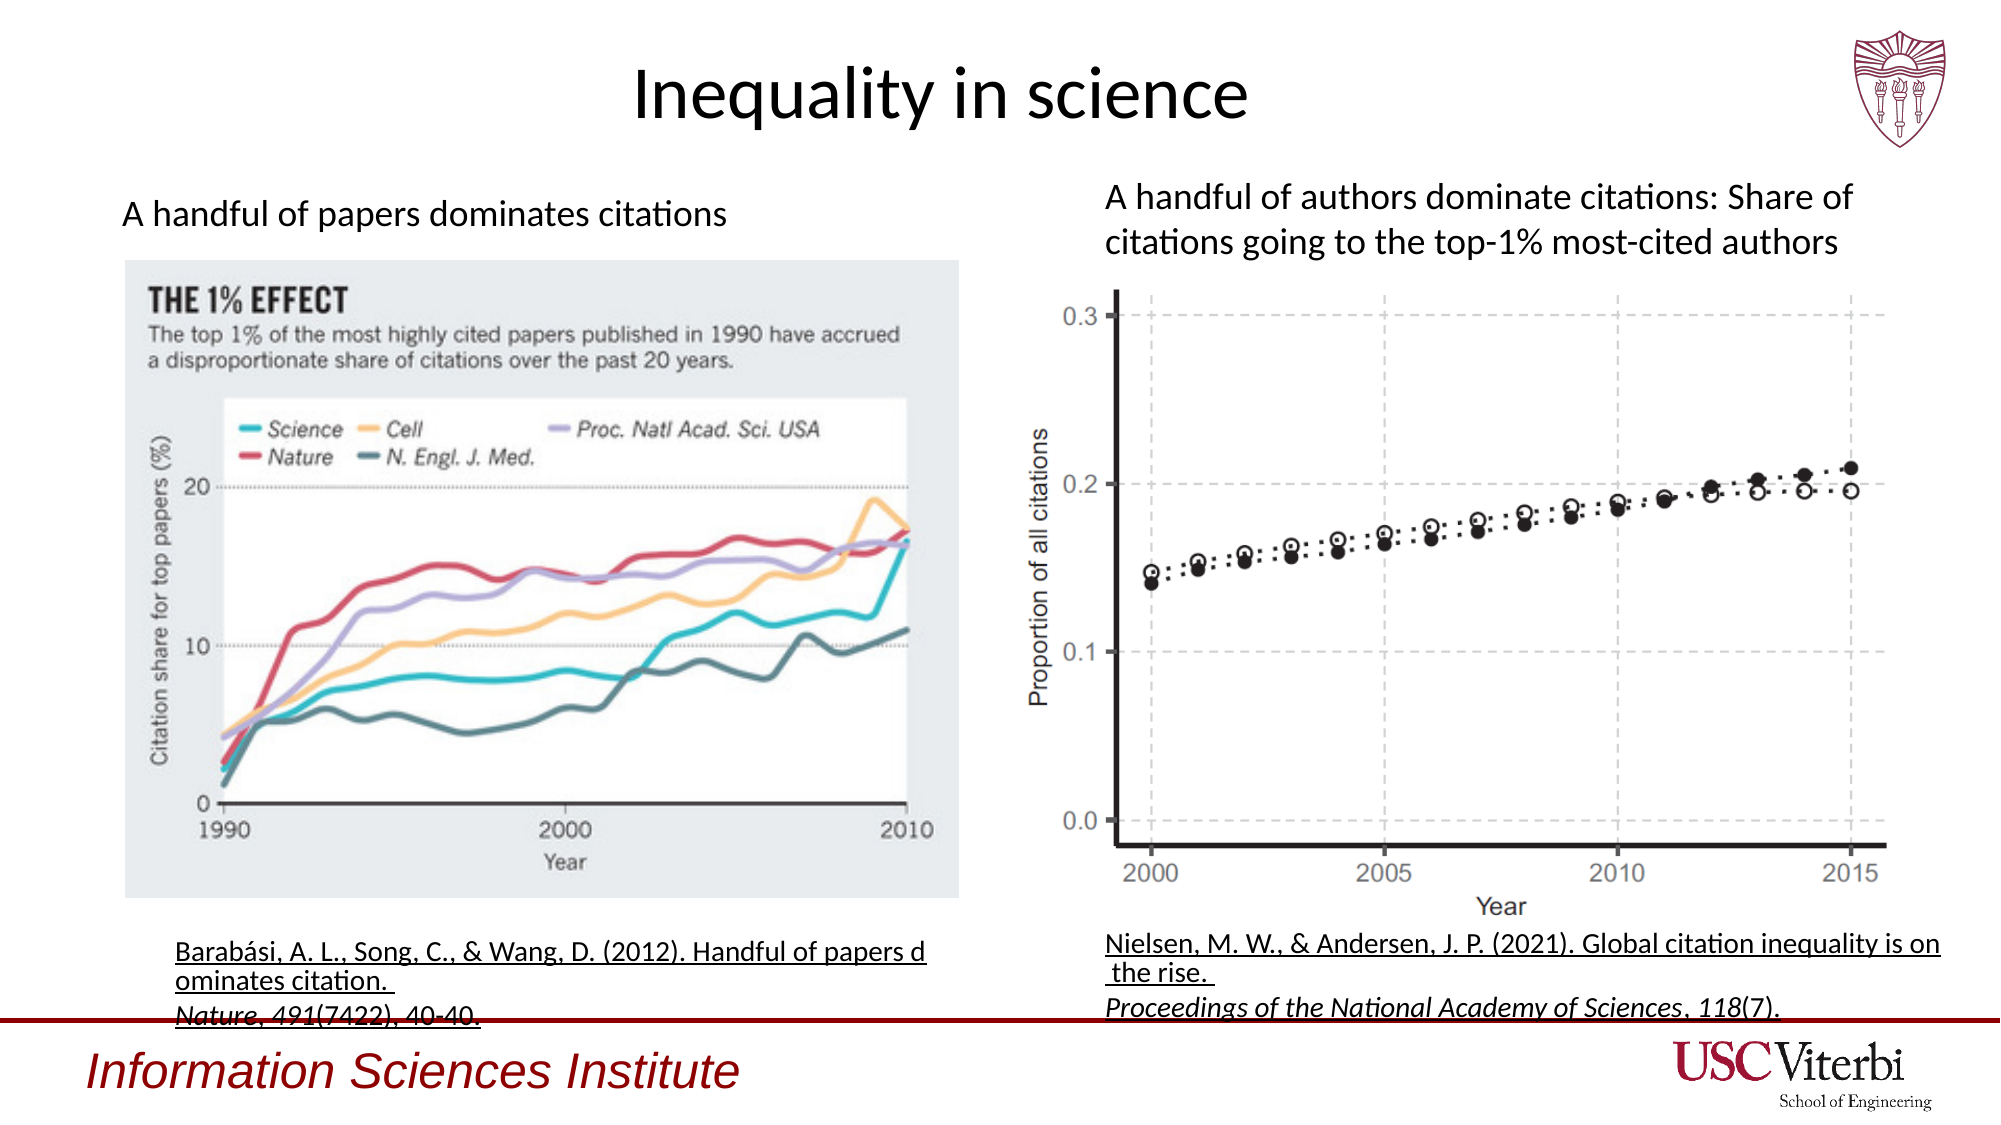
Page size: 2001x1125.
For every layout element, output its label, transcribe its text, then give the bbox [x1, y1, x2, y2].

picture [1824, 13, 1975, 164]
text_box Barabási, A. L., Song, C., & Wang, D. (2012). Handful of papers dominates citation. Nature, 491(7422), 40-40. [160, 924, 957, 1010]
text_box A handful of papers dominates citations [107, 181, 750, 242]
title Inequality in science [99, 35, 1783, 141]
picture [1641, 1027, 1964, 1118]
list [1016, 284, 1901, 925]
text_box Nielsen, M. W., & Andersen, J. P. (2021). Global citation inequality is on the rise. Proceedings of the National Academy of Sciences, 118(7). [1090, 916, 1960, 1002]
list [124, 259, 959, 898]
text_box A handful of authors dominate citations: Share of citations going to the top-1% most-cited authors [1090, 164, 1900, 270]
